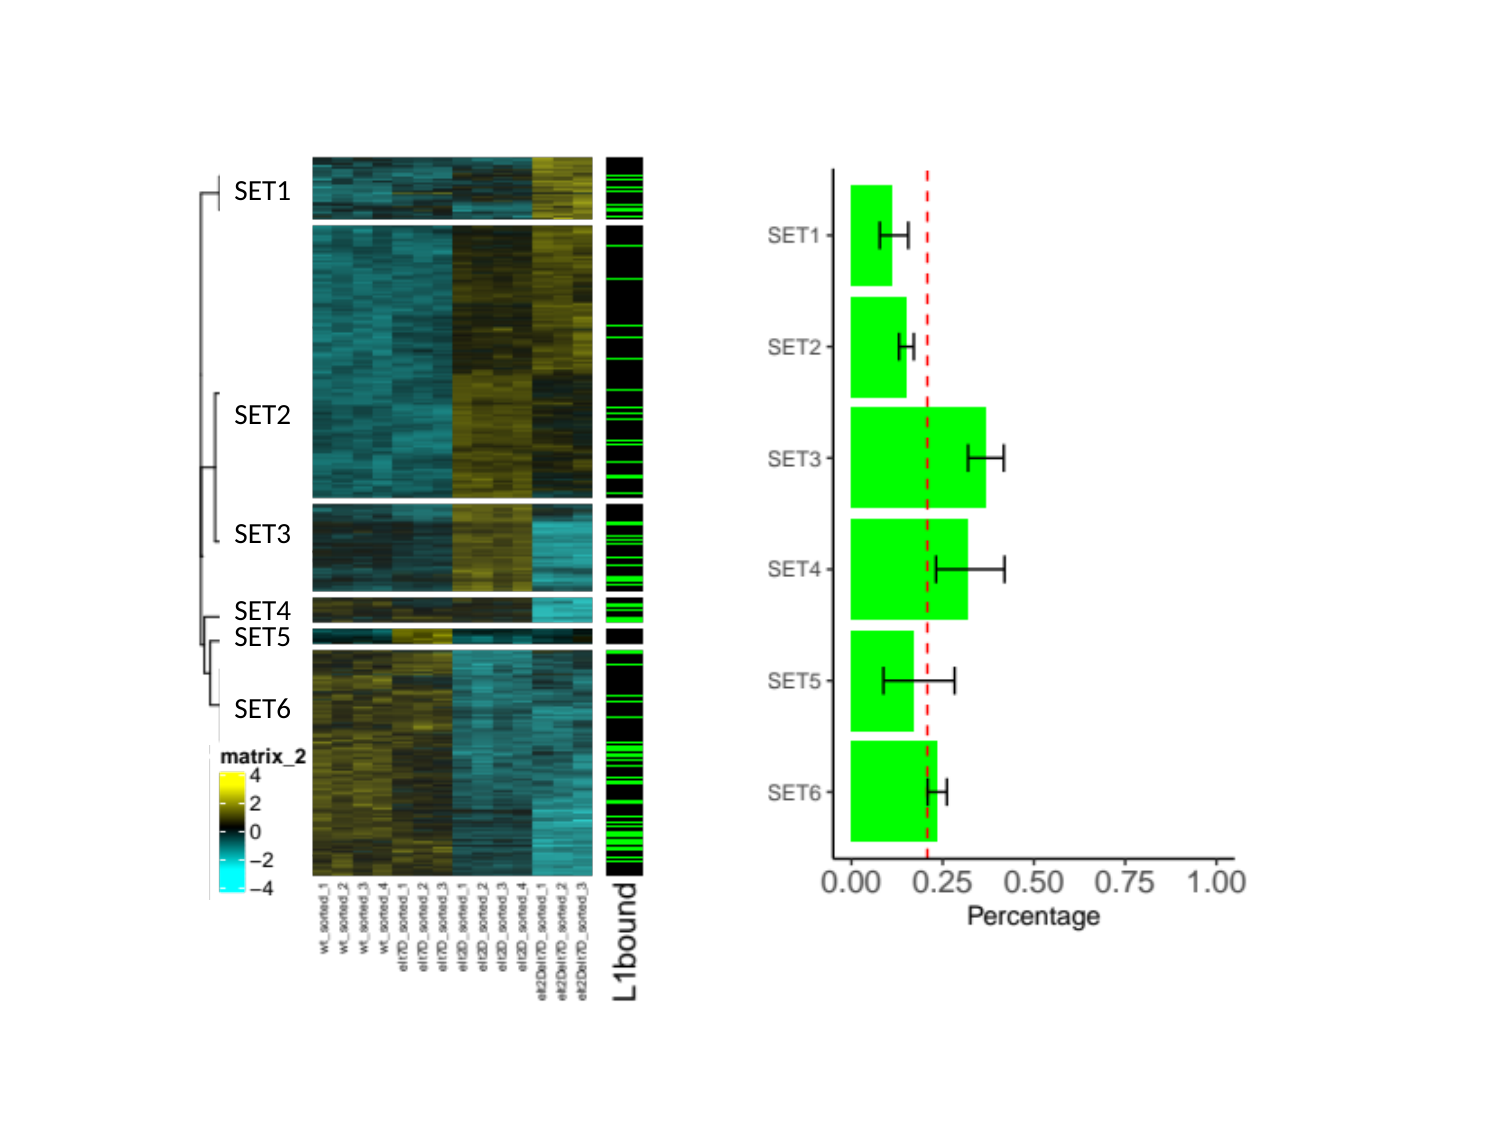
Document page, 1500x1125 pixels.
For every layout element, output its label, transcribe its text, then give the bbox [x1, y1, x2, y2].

text_box SET4 [222, 583, 307, 634]
text_box SET3 [222, 507, 307, 558]
text_box SET5 [222, 634, 307, 660]
text_box SET2 [222, 388, 307, 438]
picture [197, 144, 651, 1084]
text_box SET6 [222, 660, 307, 745]
text_box SET1 [222, 163, 307, 214]
picture [768, 159, 1252, 941]
